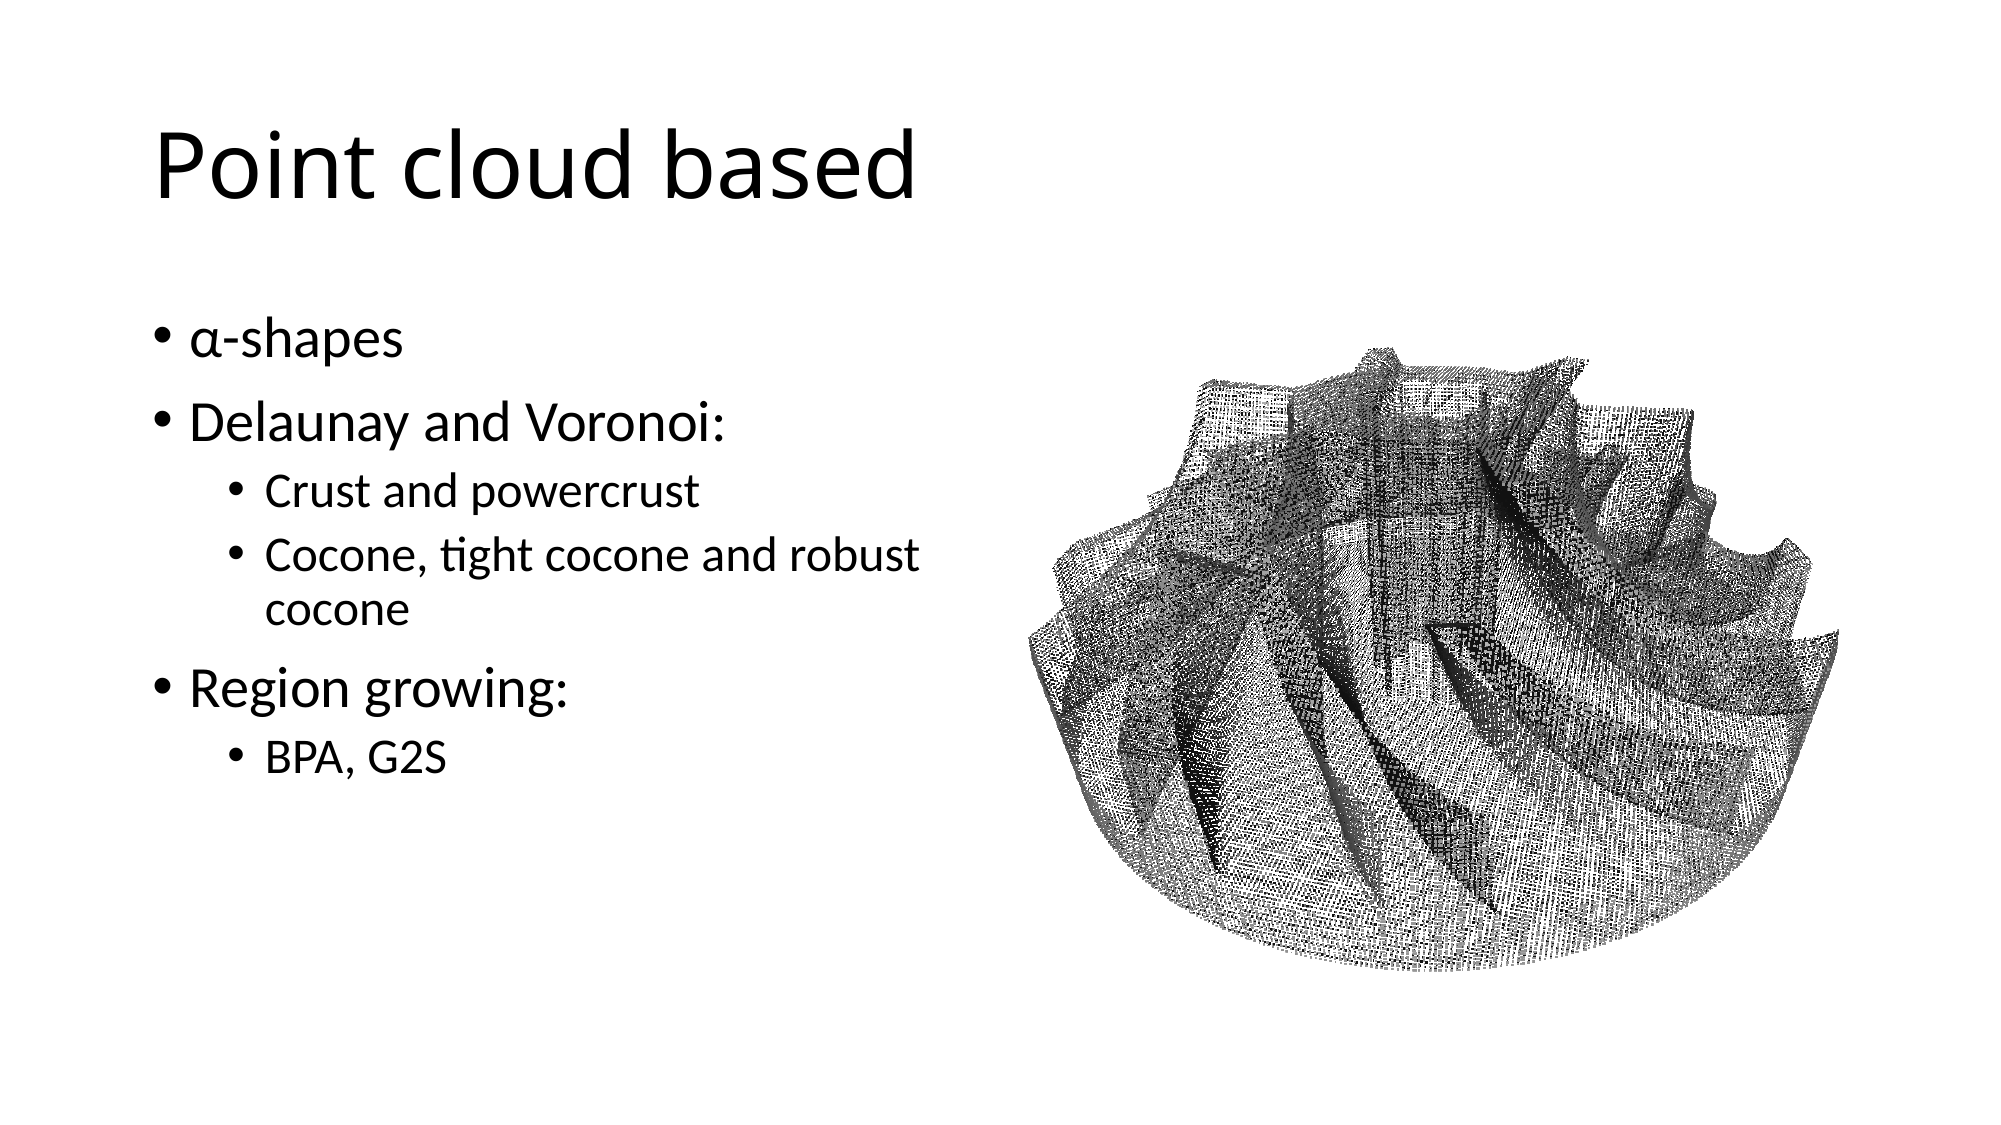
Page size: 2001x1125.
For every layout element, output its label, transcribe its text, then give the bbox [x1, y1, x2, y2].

list α-shapes Delaunay and Voronoi: Crust and powercrust Cocone, tight cocone and robust cocone Region growing: BPA, G2S [137, 299, 988, 1014]
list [1012, 328, 1863, 984]
title Point cloud based [137, 59, 1863, 278]
